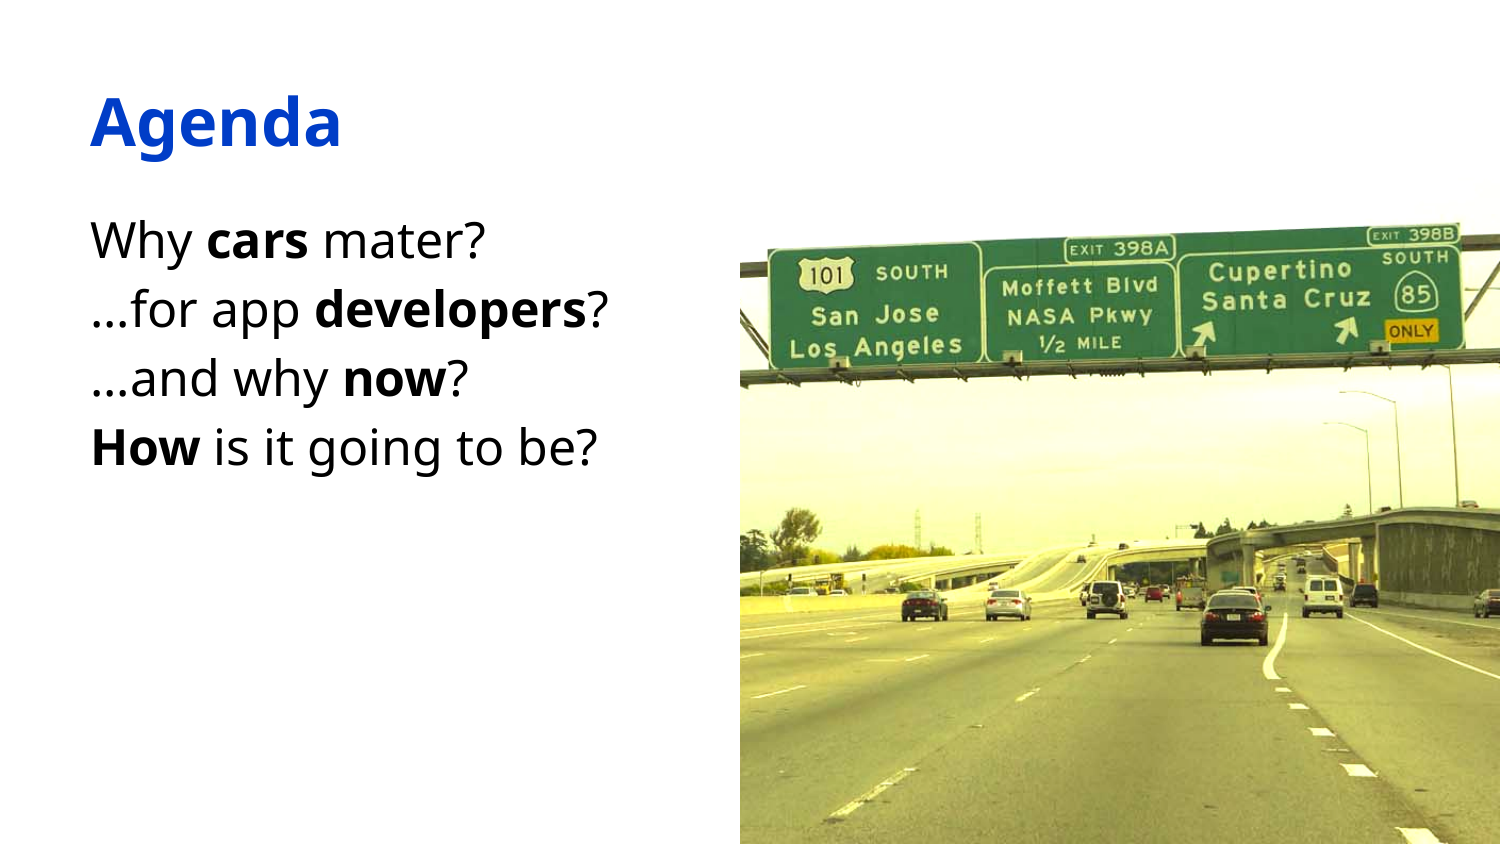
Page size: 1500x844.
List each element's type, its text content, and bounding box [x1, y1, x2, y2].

title Agenda [75, 33, 1425, 175]
list Why cars mater? ...for app developers? ...and why now? How is it going to be? [75, 184, 735, 522]
picture [740, 94, 1500, 844]
